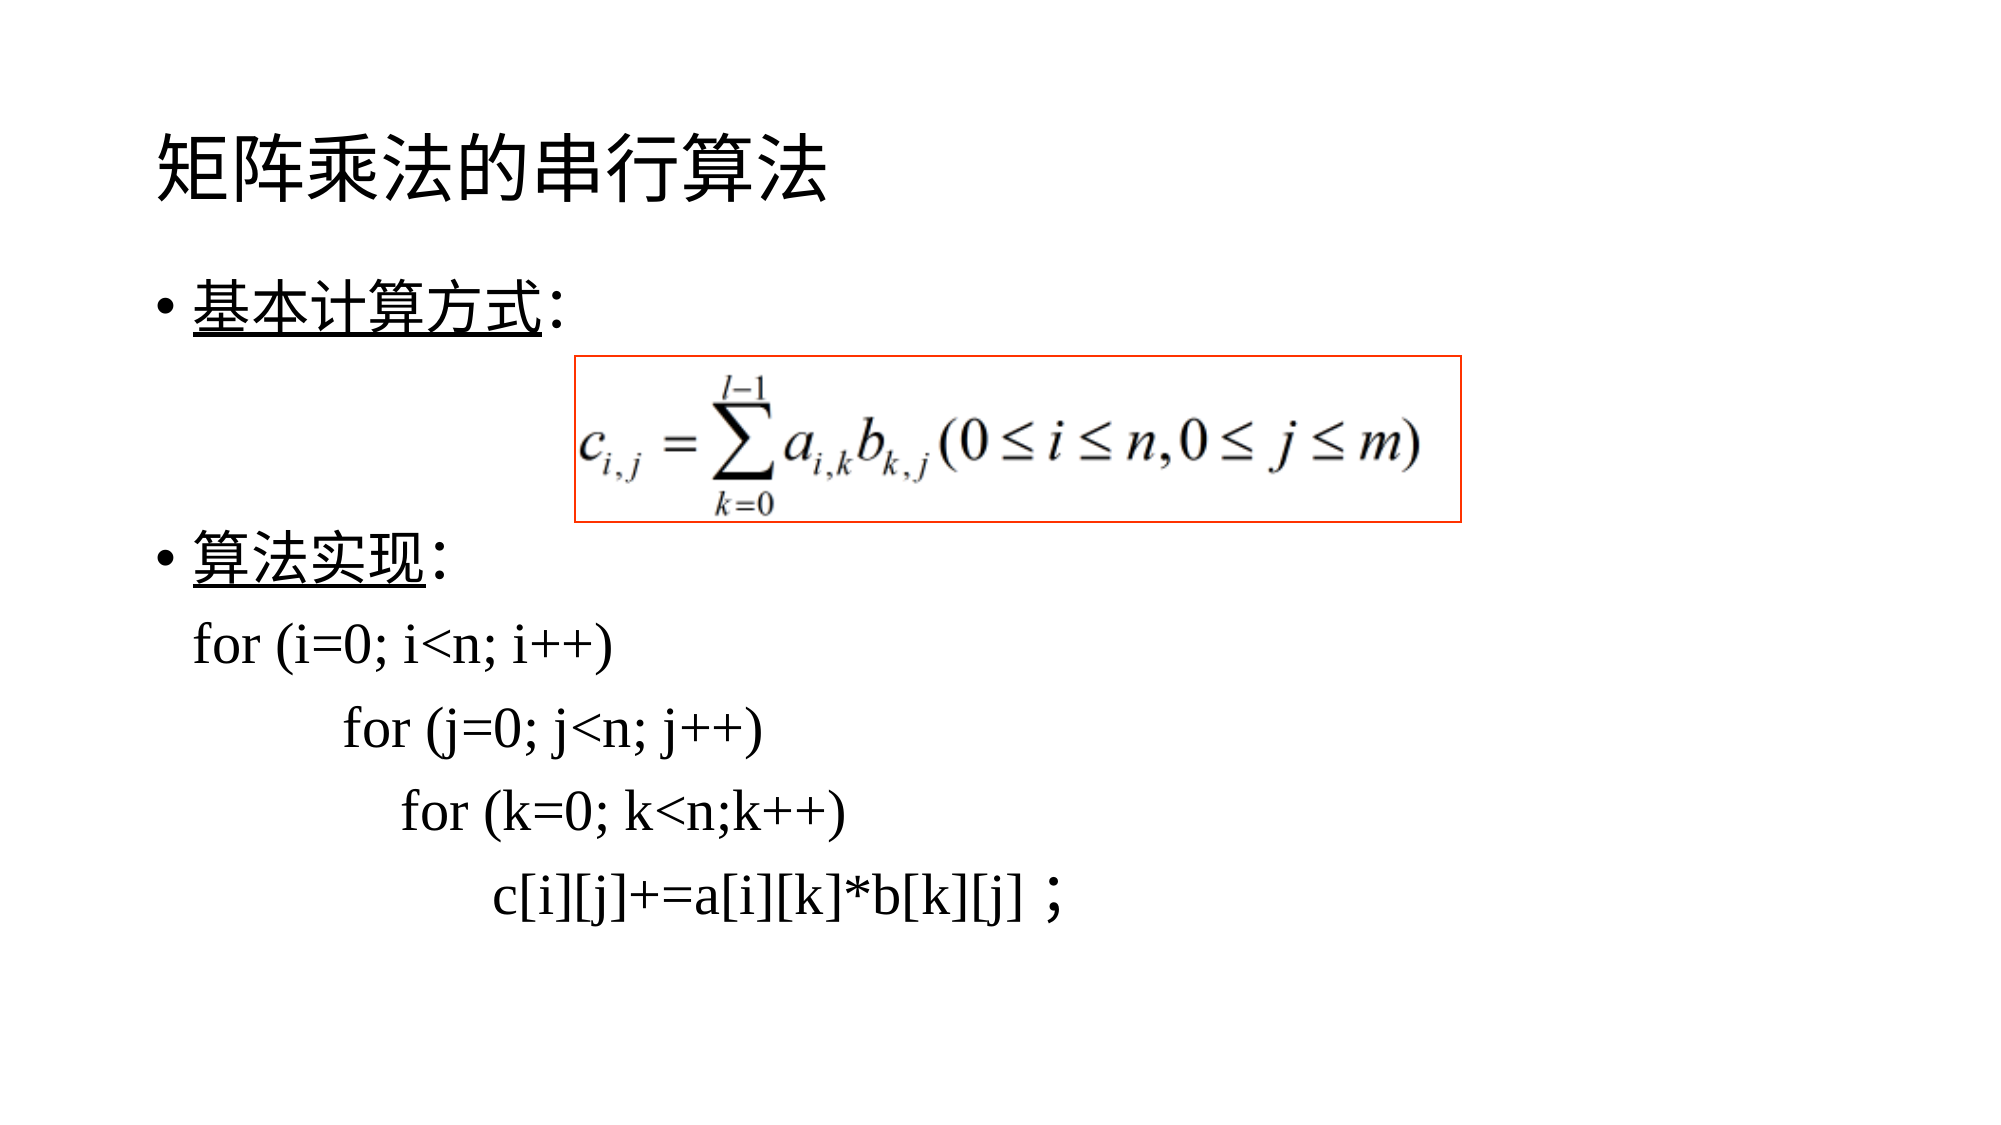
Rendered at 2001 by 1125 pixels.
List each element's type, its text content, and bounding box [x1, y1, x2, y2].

list 基本计算方式： 算法实现： for (i=0; i<n; i++) for (j=0; j<n; j++) for (k=0; k<n;k++) c[i][j]+=a[i][k]*b[k][j]； [140, 270, 1478, 1013]
title 矩阵乘法的串行算法 [140, 78, 1491, 221]
text_box [574, 355, 1462, 523]
picture [575, 368, 1427, 522]
